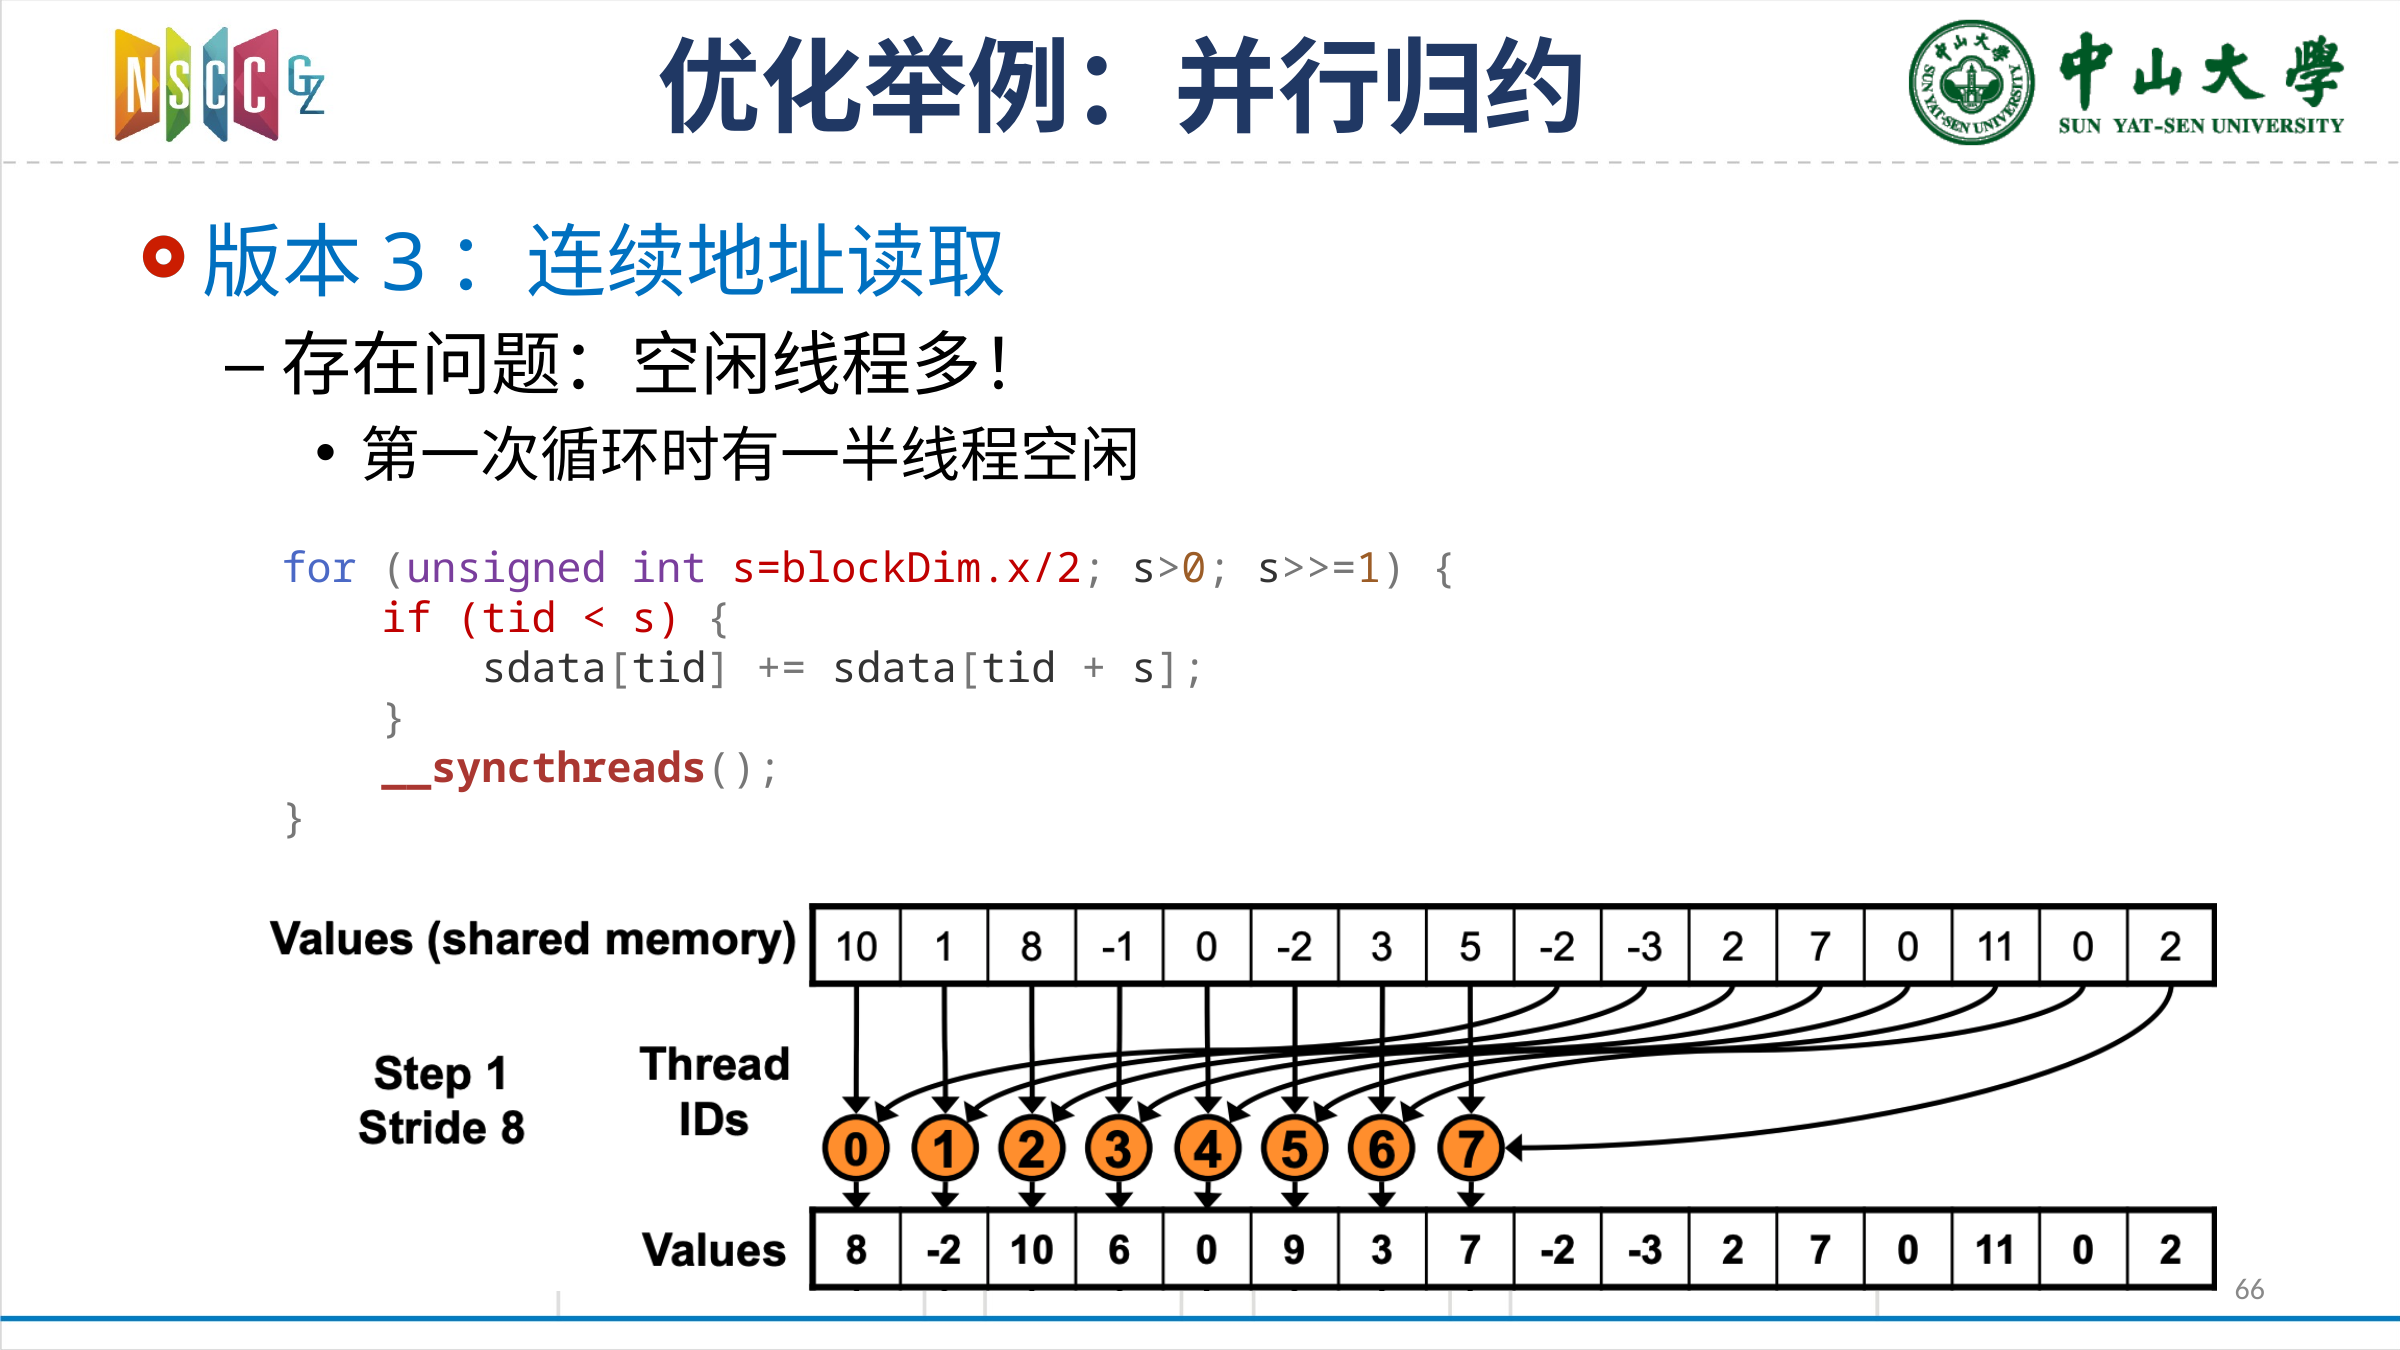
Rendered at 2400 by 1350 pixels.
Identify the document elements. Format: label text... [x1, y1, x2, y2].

title 优化举例：并行归约 [349, 13, 1897, 153]
text_box for (unsigned int s=blockDim.x/2; s>0; s>>=1) { if (tid < s) { sdata[tid] += sdata[tid + s]; } __syncthreads(); } [266, 532, 1495, 848]
picture [0, 0, 2400, 1350]
slide_number 66 [1719, 1251, 2280, 1324]
list 版本3：连续地址读取 存在问题：空闲线程多！ 第一次循环时有一半线程空闲 [120, 202, 2280, 1206]
